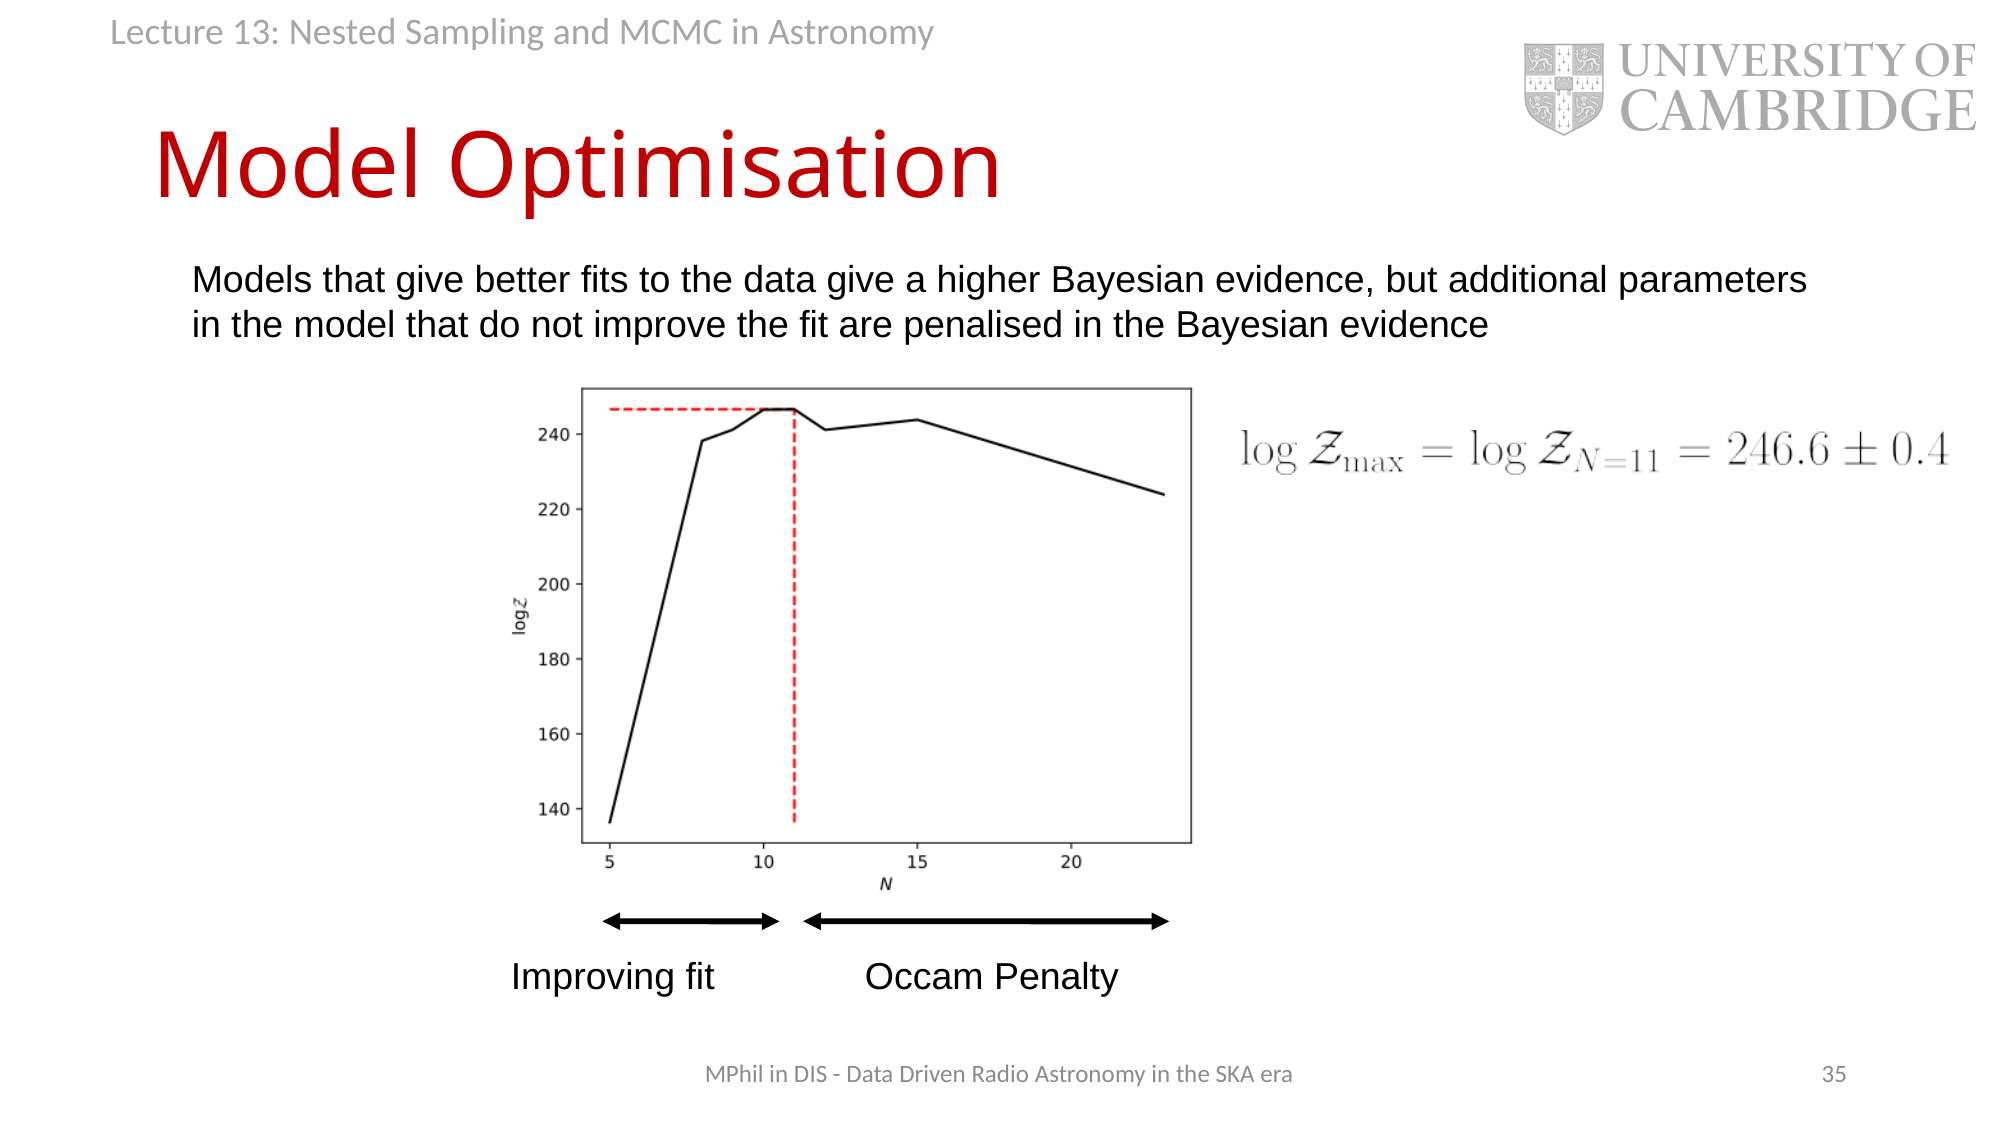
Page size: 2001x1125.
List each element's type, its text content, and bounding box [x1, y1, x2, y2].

text_box Occam Penalty [850, 944, 1205, 1004]
text_box [602, 916, 780, 928]
picture [1456, 0, 2001, 285]
text_box MPhil in DIS - Data Driven Radio Astronomy in the SKA era [662, 1042, 1337, 1103]
picture [483, 318, 1949, 908]
text_box 1 [1412, 1042, 1862, 1103]
text_box Model Optimisation [137, 59, 1862, 277]
text_box Models that give better fits to the data give a higher Bayesian evidence, but additional parameters in the model that do not improve the fit are penalised in the Bayesian evidence [177, 247, 1843, 431]
text_box [803, 916, 1170, 928]
text_box Improving fit [496, 944, 756, 1002]
